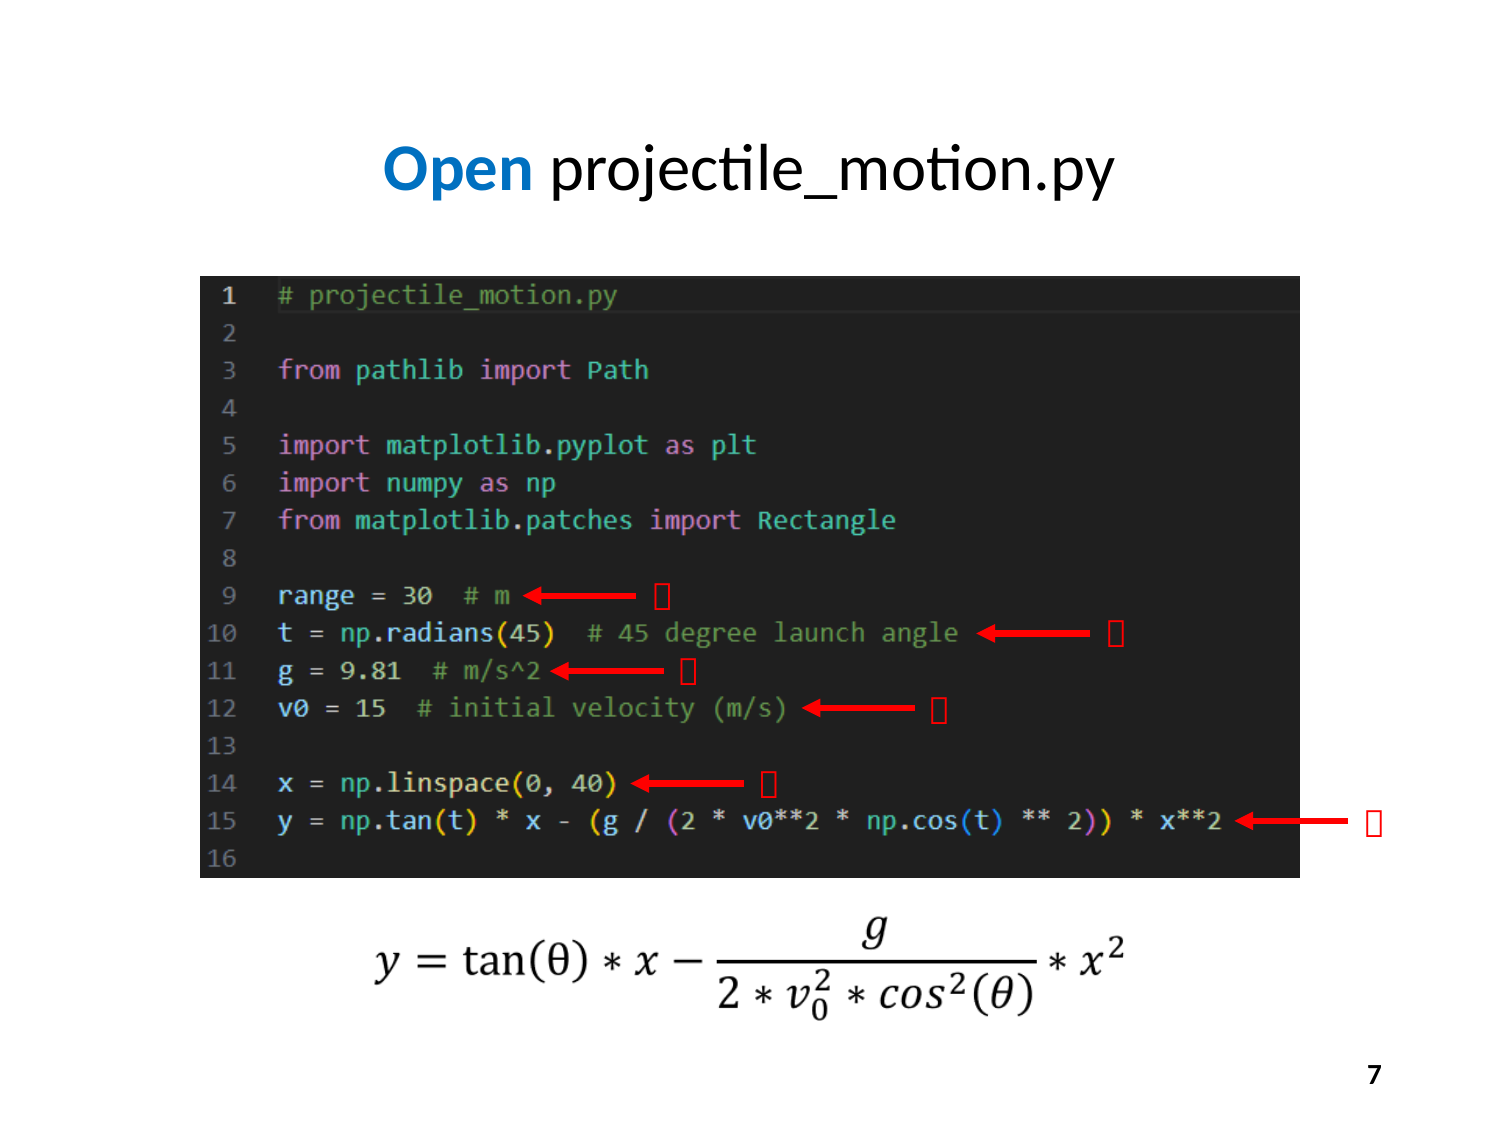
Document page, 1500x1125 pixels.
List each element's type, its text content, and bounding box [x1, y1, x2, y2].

picture [356, 892, 1144, 1028]
slide_number 7 [1059, 1042, 1397, 1103]
title Open projectile_motion.py [103, 59, 1397, 278]
picture [199, 276, 1300, 878]
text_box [630, 753, 806, 815]
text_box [549, 640, 726, 702]
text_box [801, 679, 977, 741]
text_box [976, 603, 1153, 664]
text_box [1234, 792, 1411, 854]
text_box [522, 565, 700, 626]
